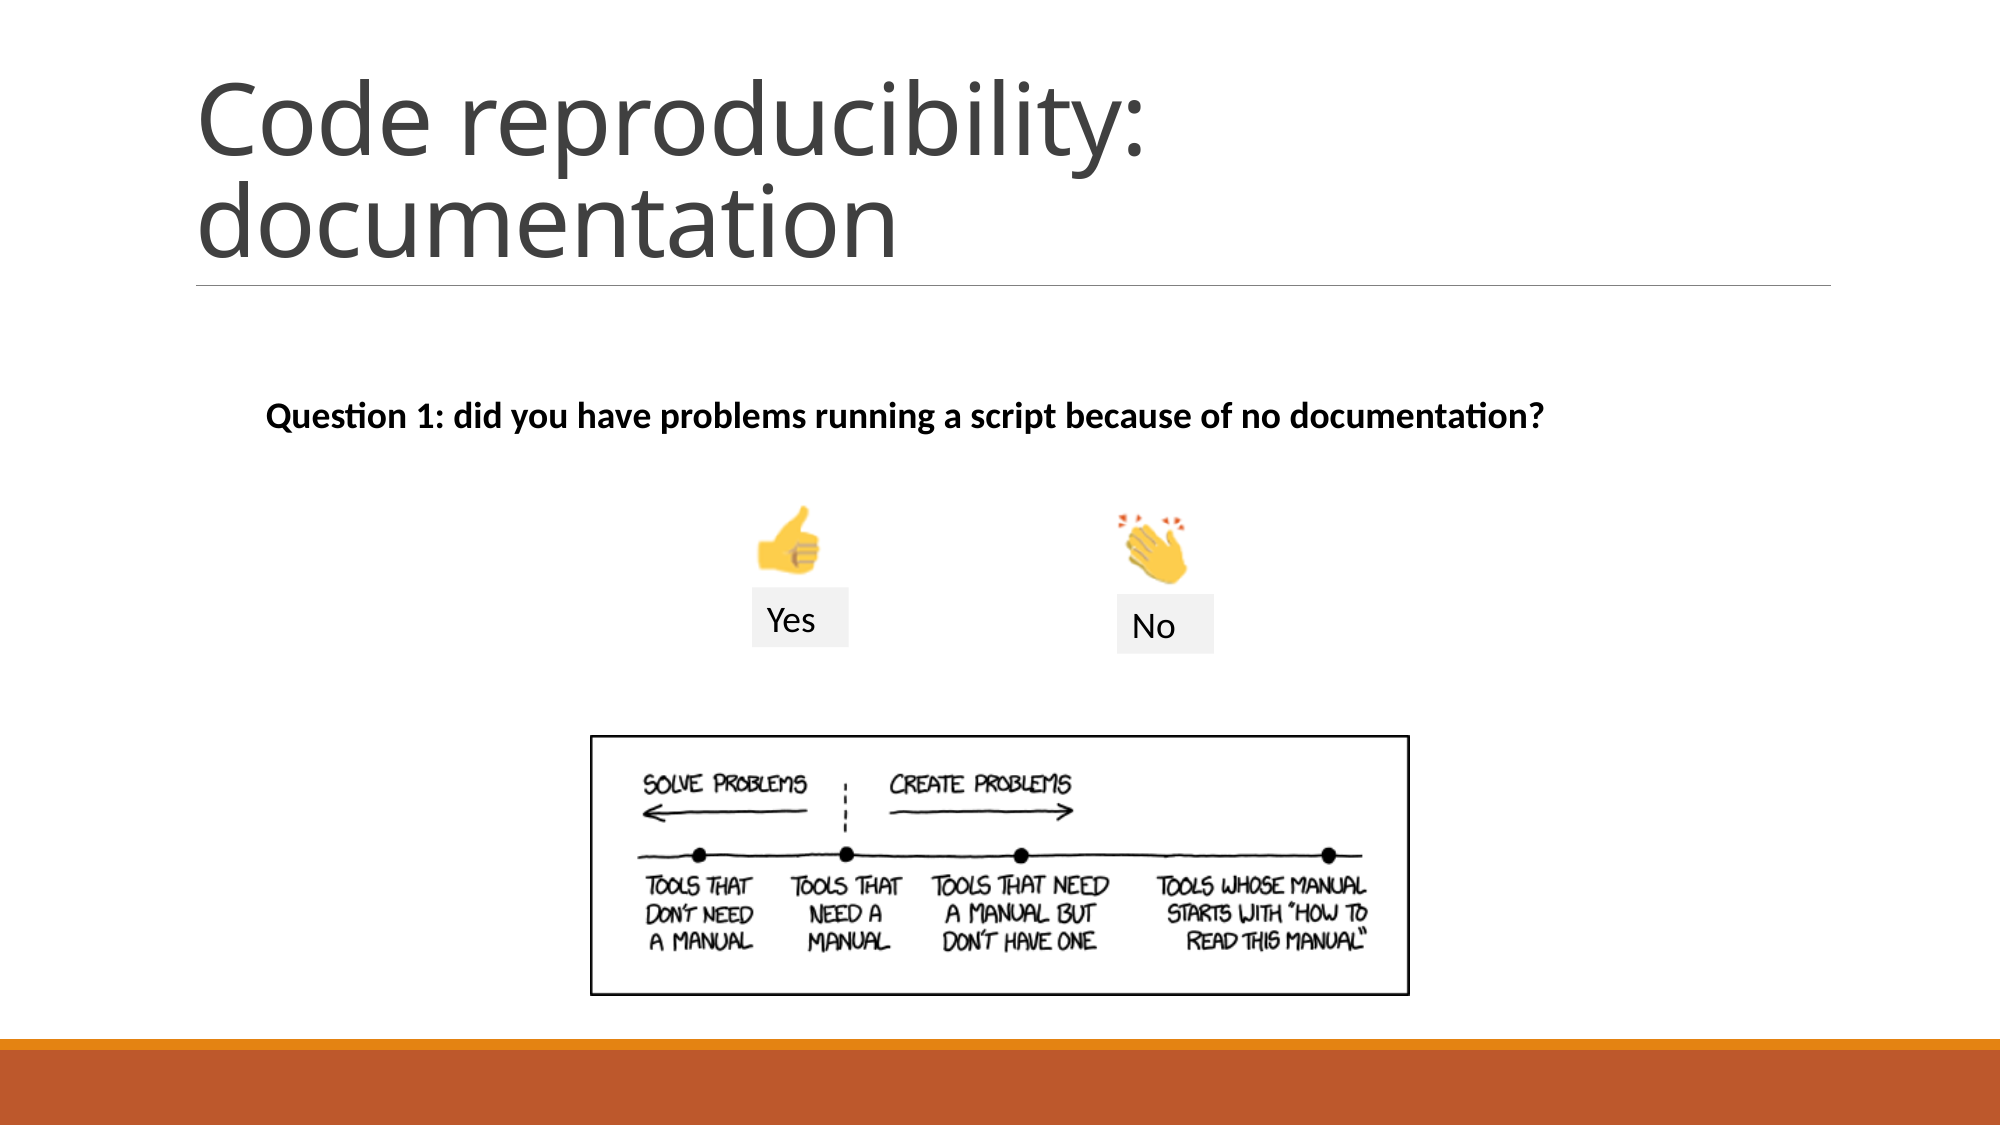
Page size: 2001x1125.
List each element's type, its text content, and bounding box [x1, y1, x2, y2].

picture [590, 734, 1410, 997]
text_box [751, 481, 1215, 663]
title Code reproducibility: documentation [180, 47, 1830, 285]
text_box Question 1: did you have problems running a script because of no documentation? [250, 383, 1901, 444]
list [180, 302, 1830, 963]
